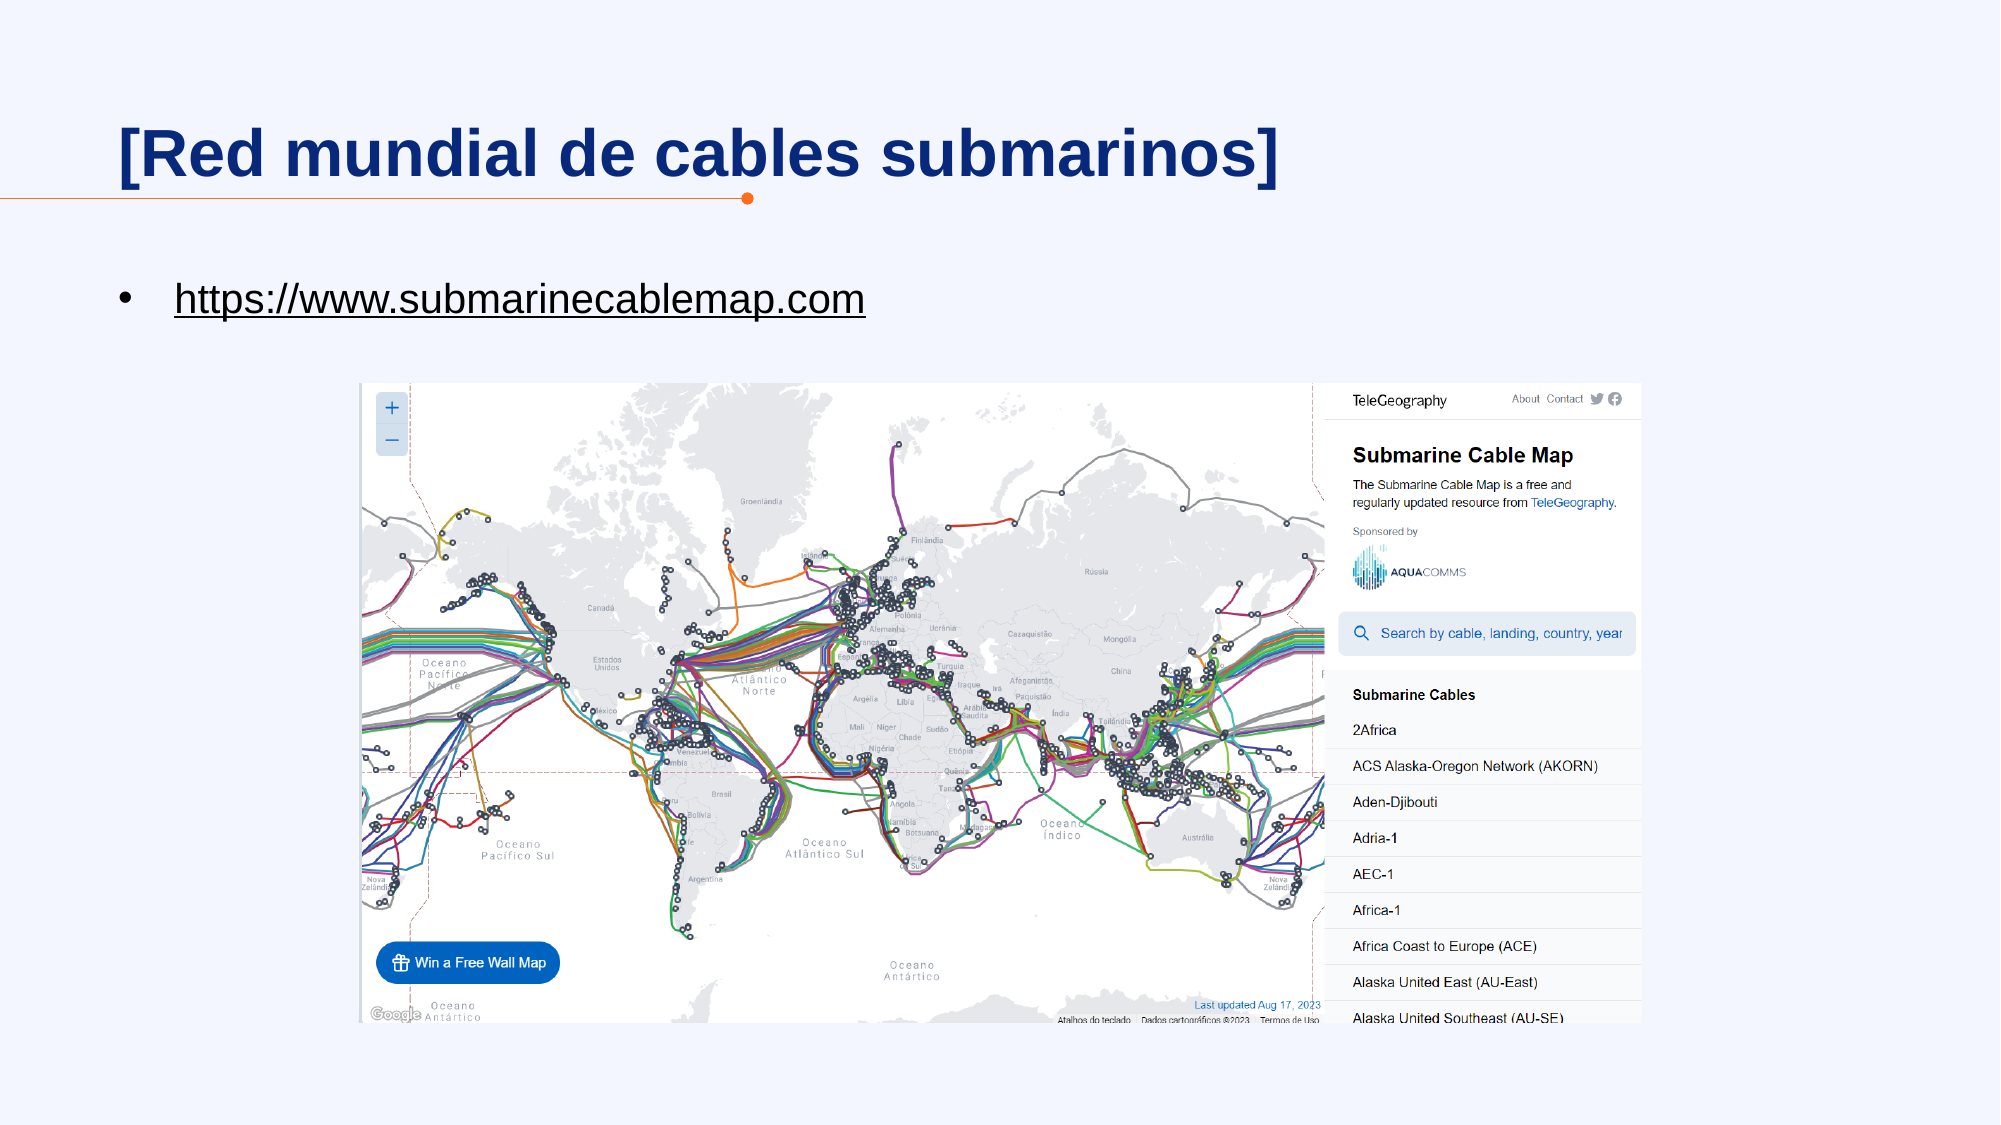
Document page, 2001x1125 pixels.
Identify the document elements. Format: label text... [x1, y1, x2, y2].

text_box https://www.submarinecablemap.com [103, 264, 1869, 330]
picture [358, 383, 1642, 1023]
text_box [Red mundial de cables submarinos] [103, 102, 1430, 198]
